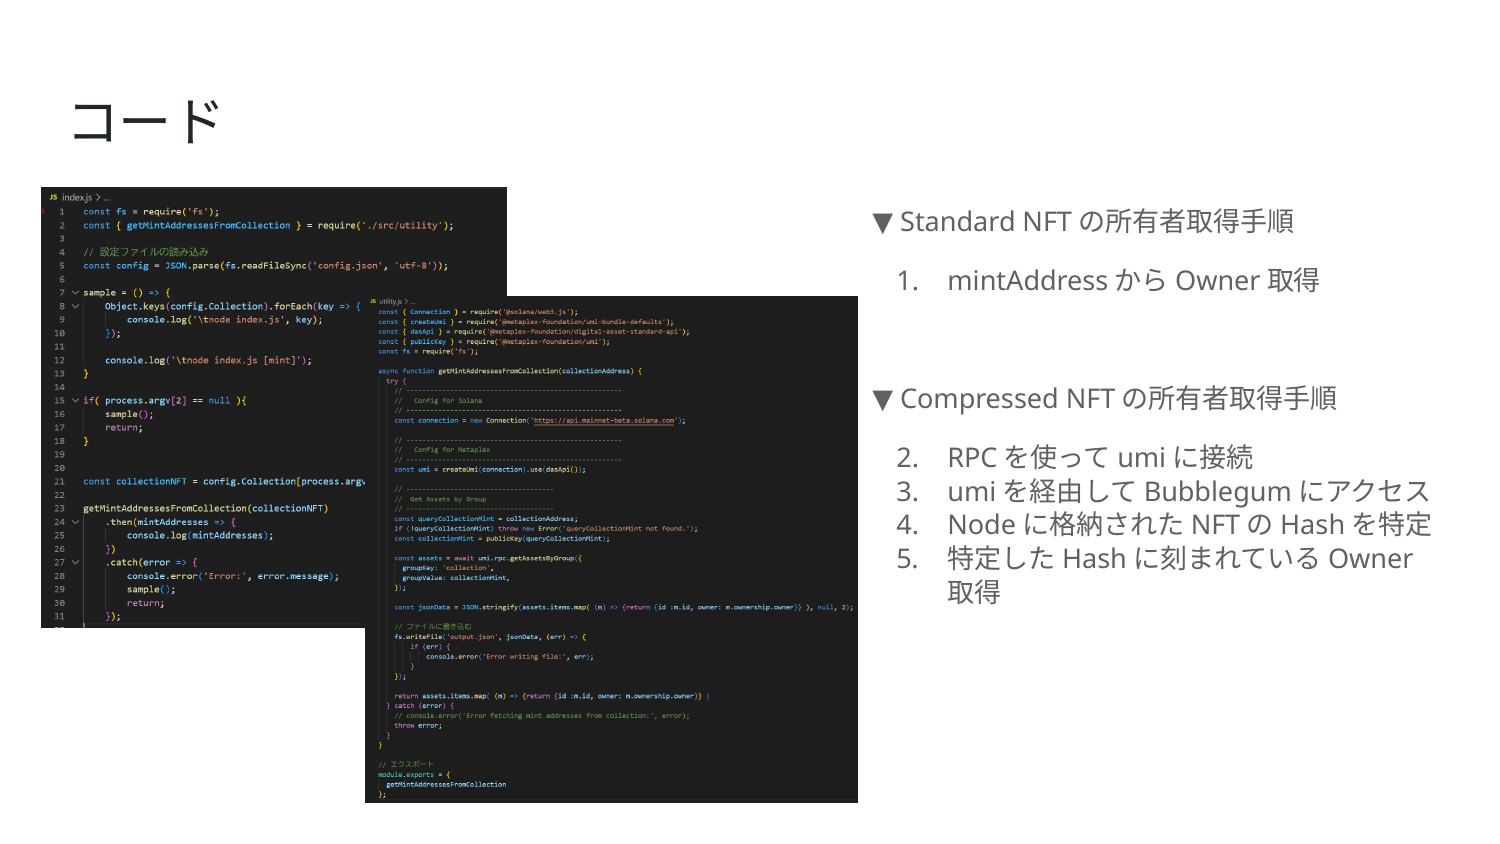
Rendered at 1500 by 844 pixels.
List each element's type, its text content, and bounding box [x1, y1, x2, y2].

title コード [51, 72, 1449, 167]
picture [40, 187, 858, 804]
list ▼ Standard NFTの所有者取得手順 mintAddressからOwner取得 ▼ Compressed NFTの所有者取得手順 RPCを使ってumiに接続 umiを経由してBubblegumにアクセス Nodeに格納されたNFTのHashを特定 特定したHashに刻まれているOwner取得 [857, 187, 1459, 803]
